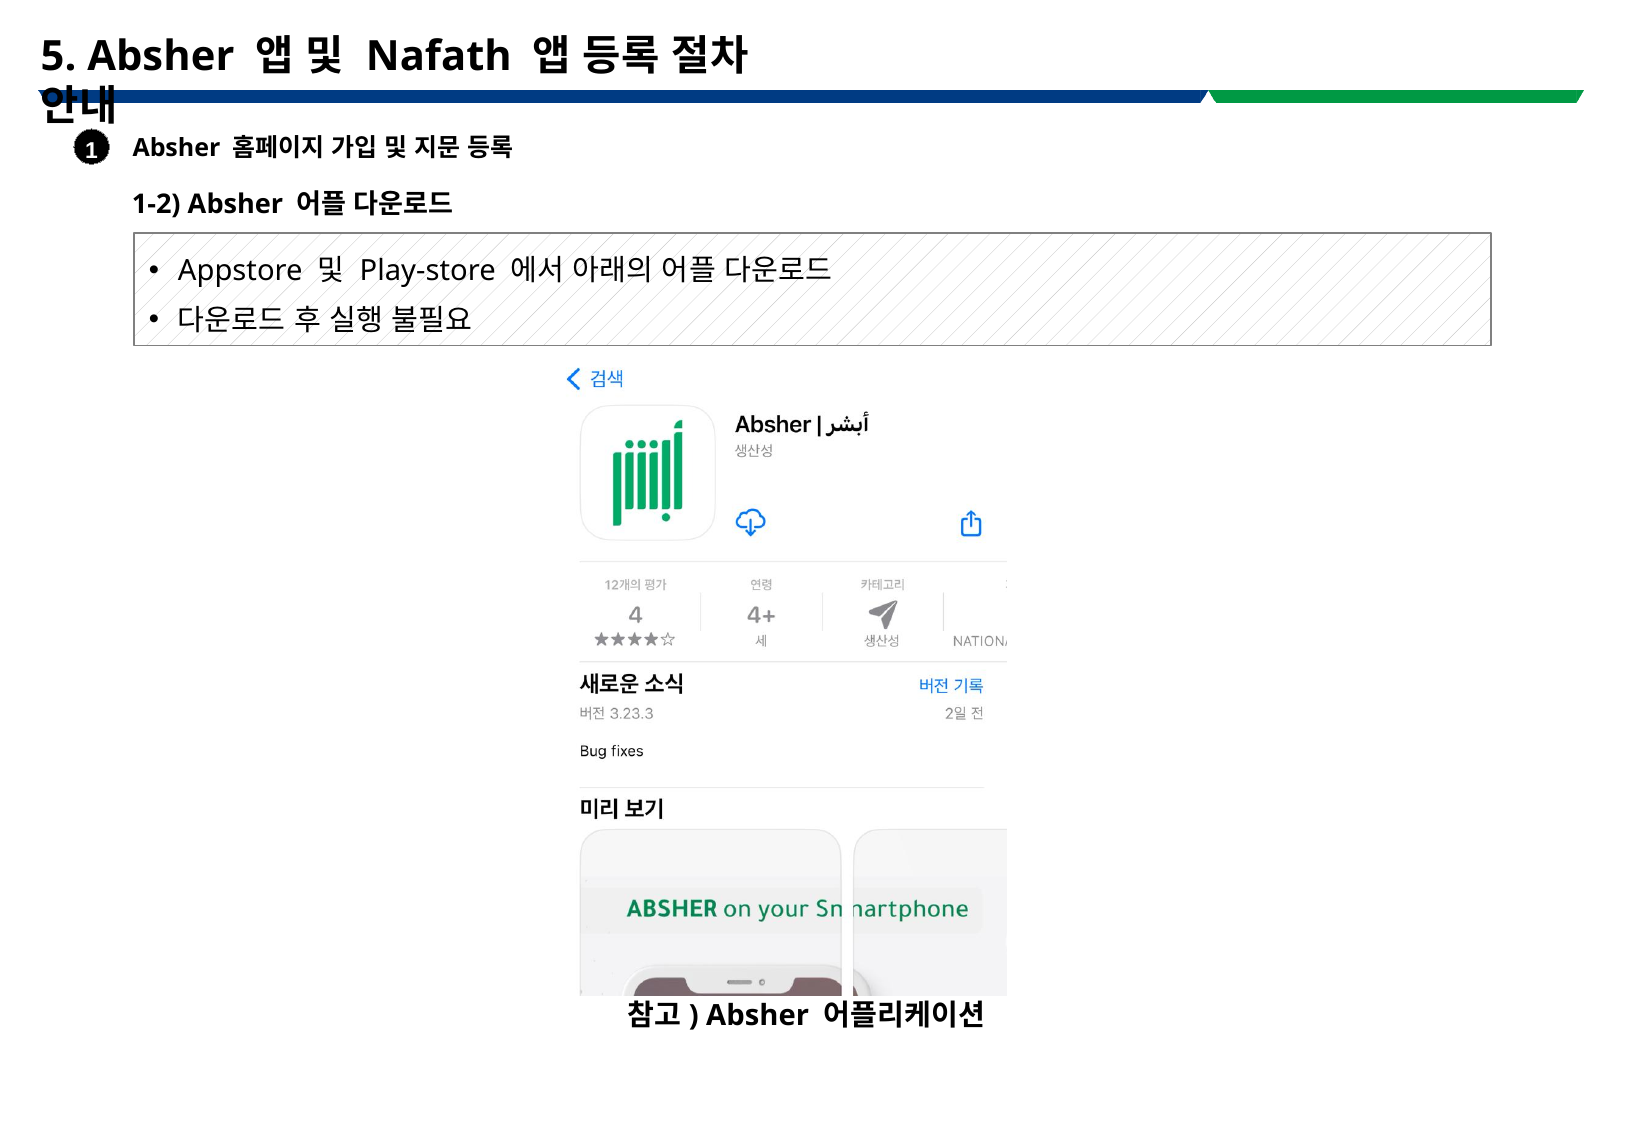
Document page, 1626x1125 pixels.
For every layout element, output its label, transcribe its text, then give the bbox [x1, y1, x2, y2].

text_box 1 [73, 128, 110, 165]
picture [556, 360, 1007, 996]
text_box 1-2) Absher 어플 다운로드 [103, 181, 625, 228]
text_box Absher 홈페이지 가입 및 지문 등록 [126, 123, 833, 169]
list 5. Absher 앱 및 Nafath 앱 등록 절차 안내 [25, 21, 813, 92]
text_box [133, 232, 1492, 406]
picture [38, 90, 1584, 103]
text_box 참고) Absher 어플리케이션 [627, 991, 1149, 1040]
